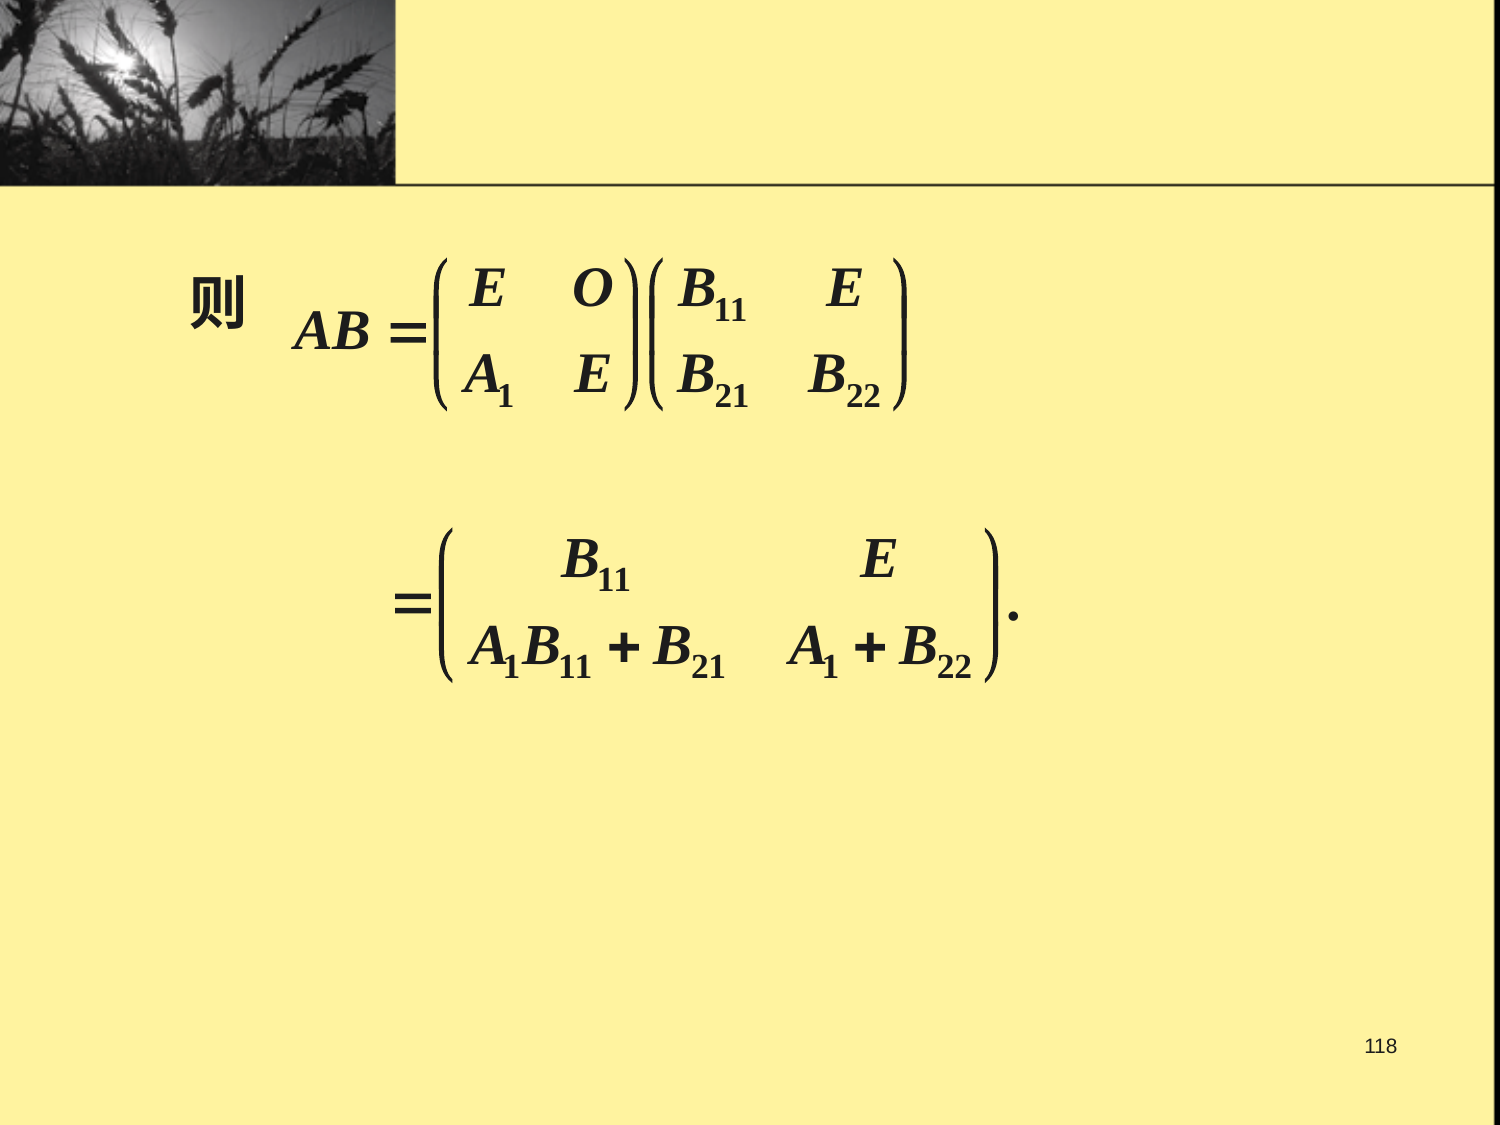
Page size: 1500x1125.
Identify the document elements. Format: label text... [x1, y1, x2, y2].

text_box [286, 255, 916, 413]
picture [0, 0, 1500, 1125]
slide_number 118 [1200, 1025, 1413, 1100]
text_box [386, 525, 1022, 684]
text_box 则 [174, 258, 263, 344]
